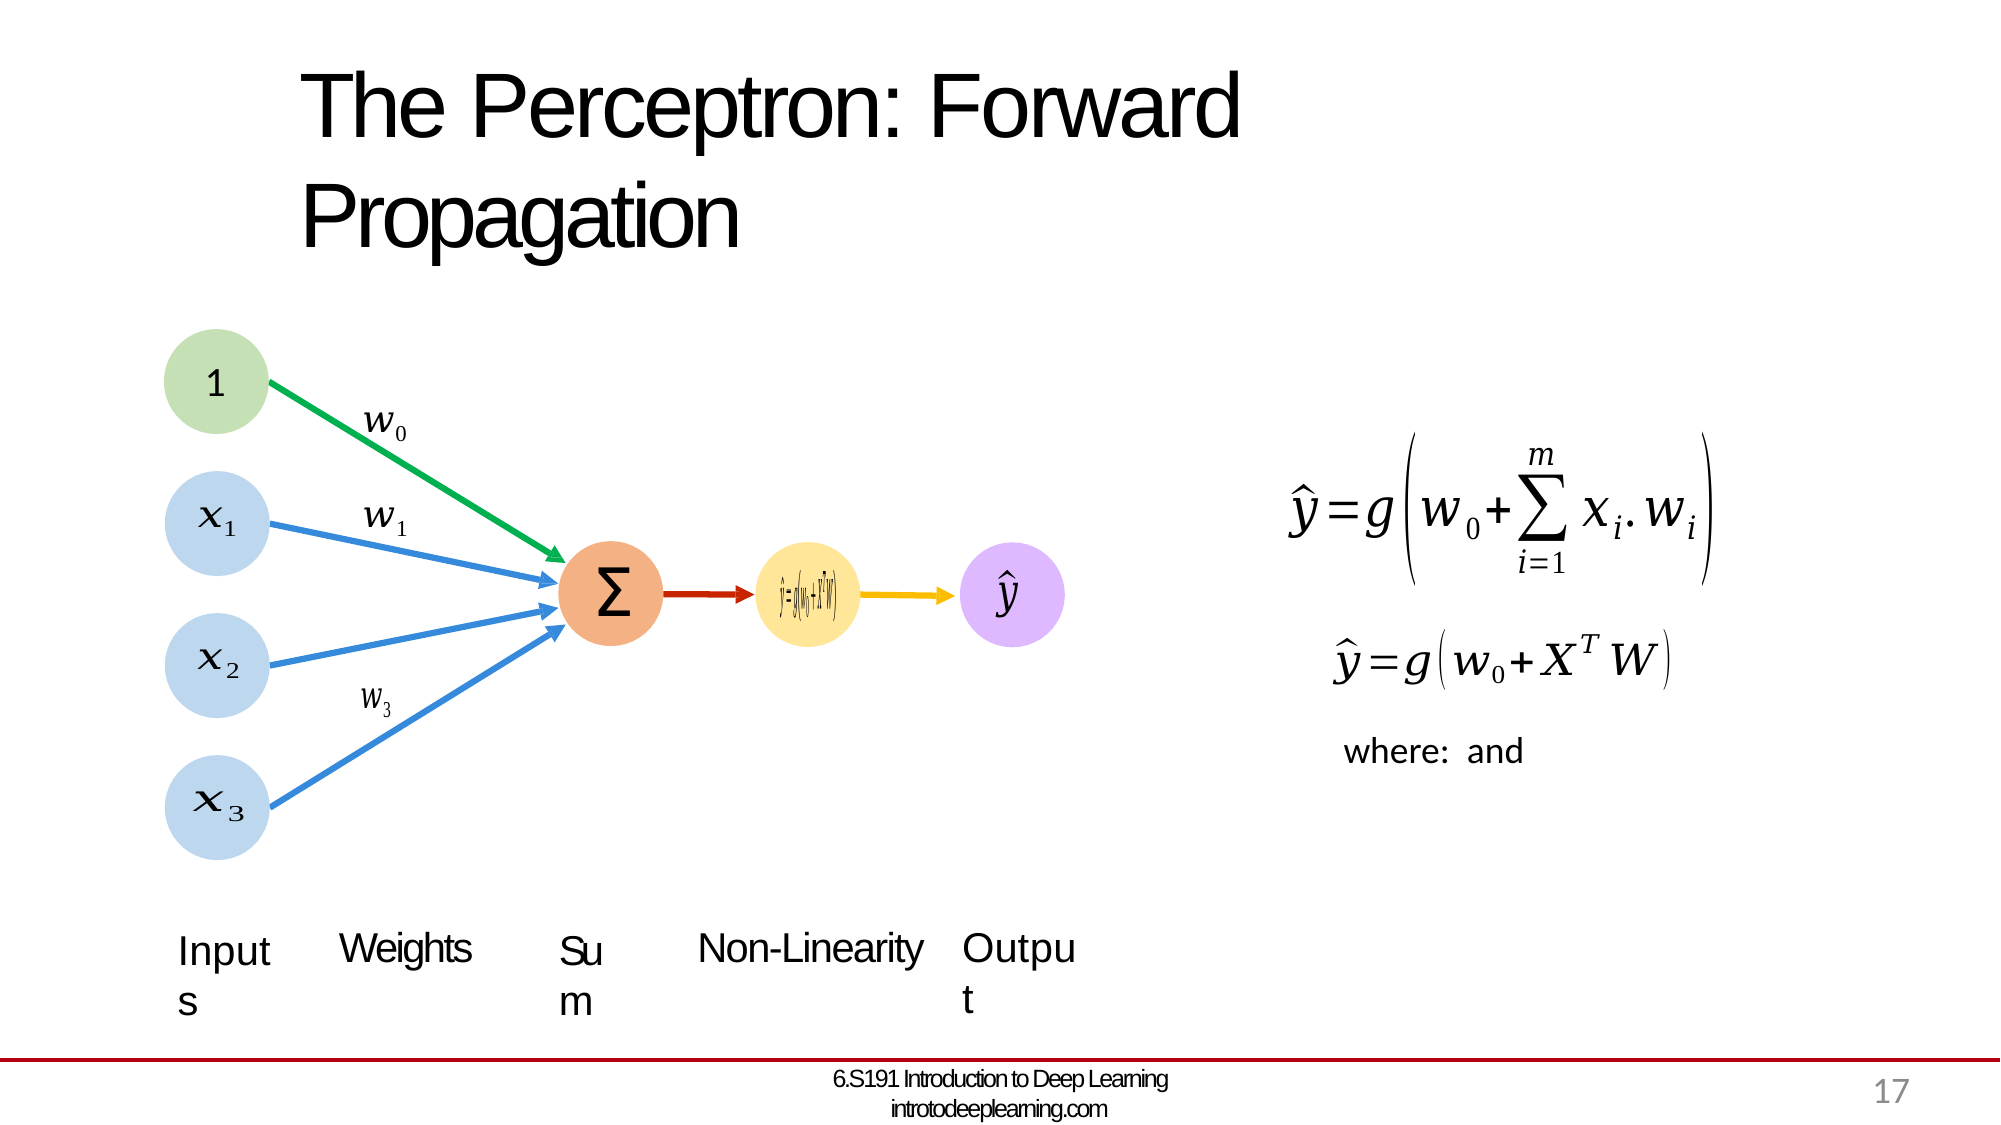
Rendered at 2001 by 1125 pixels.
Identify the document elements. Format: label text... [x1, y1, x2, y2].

text_box Sum [556, 921, 633, 1024]
text_box [270, 624, 566, 811]
text_box Inputs [175, 921, 278, 1024]
text_box Non-Linearity [695, 919, 926, 972]
text_box [164, 613, 270, 719]
text_box [164, 755, 270, 861]
slide_number 6.S191 Introduction to Deep Learning introtodeeplearning.com [810, 1062, 1190, 1125]
text_box [164, 471, 270, 577]
text_box [663, 585, 755, 604]
text_box [959, 542, 1065, 648]
text_box [861, 586, 956, 606]
text_box [269, 378, 566, 564]
slide_number 17 [1449, 1065, 1910, 1122]
text_box Weights [336, 919, 475, 972]
text_box Σ [590, 547, 631, 630]
text_box 1 [202, 352, 230, 405]
text_box [270, 602, 559, 669]
text_box [270, 520, 559, 590]
text_box [558, 541, 664, 647]
text_box [163, 329, 269, 435]
text_box [776, 556, 840, 633]
text_box [755, 542, 861, 648]
text_box Output [959, 919, 1086, 1022]
title The Perceptron: Forward Propagation [297, 44, 1703, 267]
